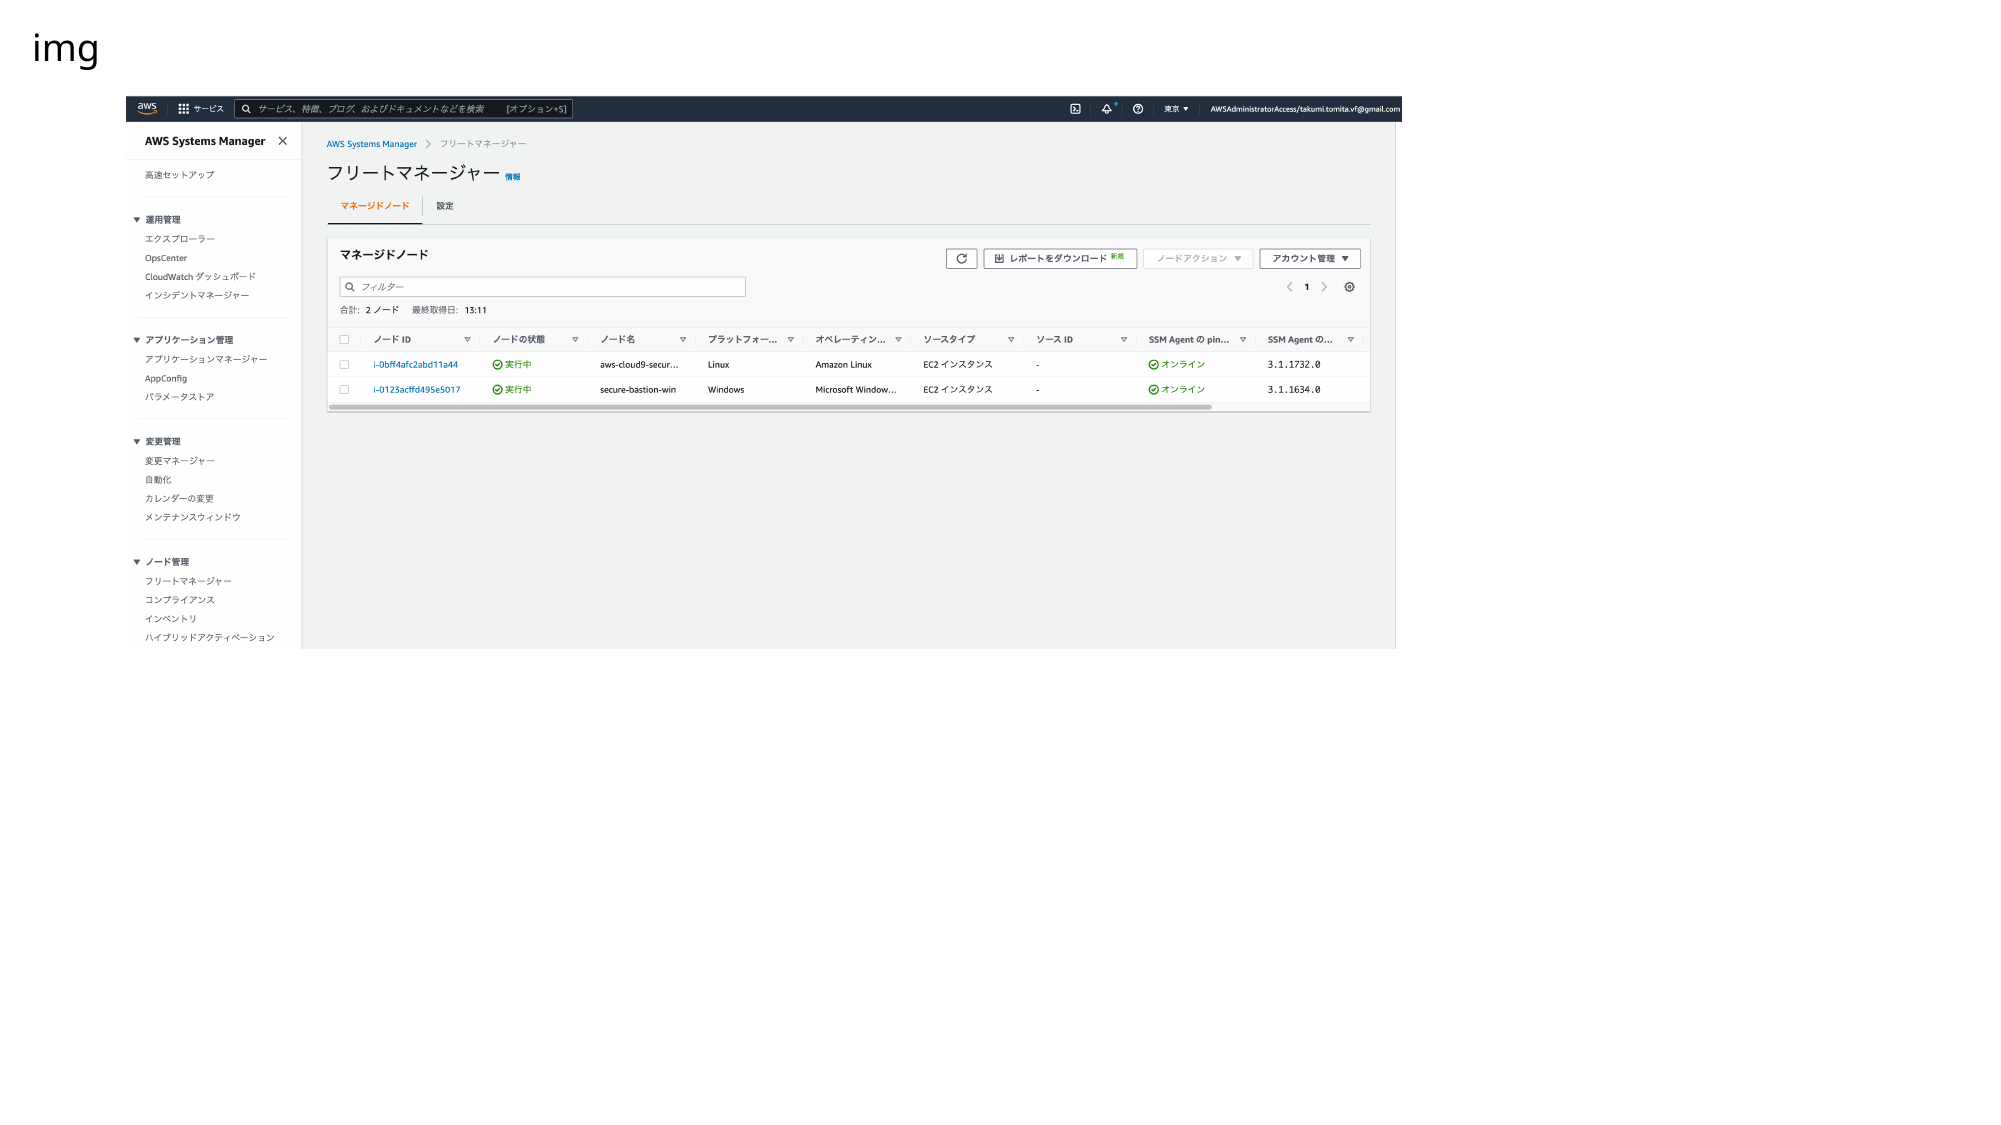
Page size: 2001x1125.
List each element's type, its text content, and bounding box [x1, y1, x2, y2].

picture [126, 93, 1402, 649]
text_box img [17, 16, 273, 76]
